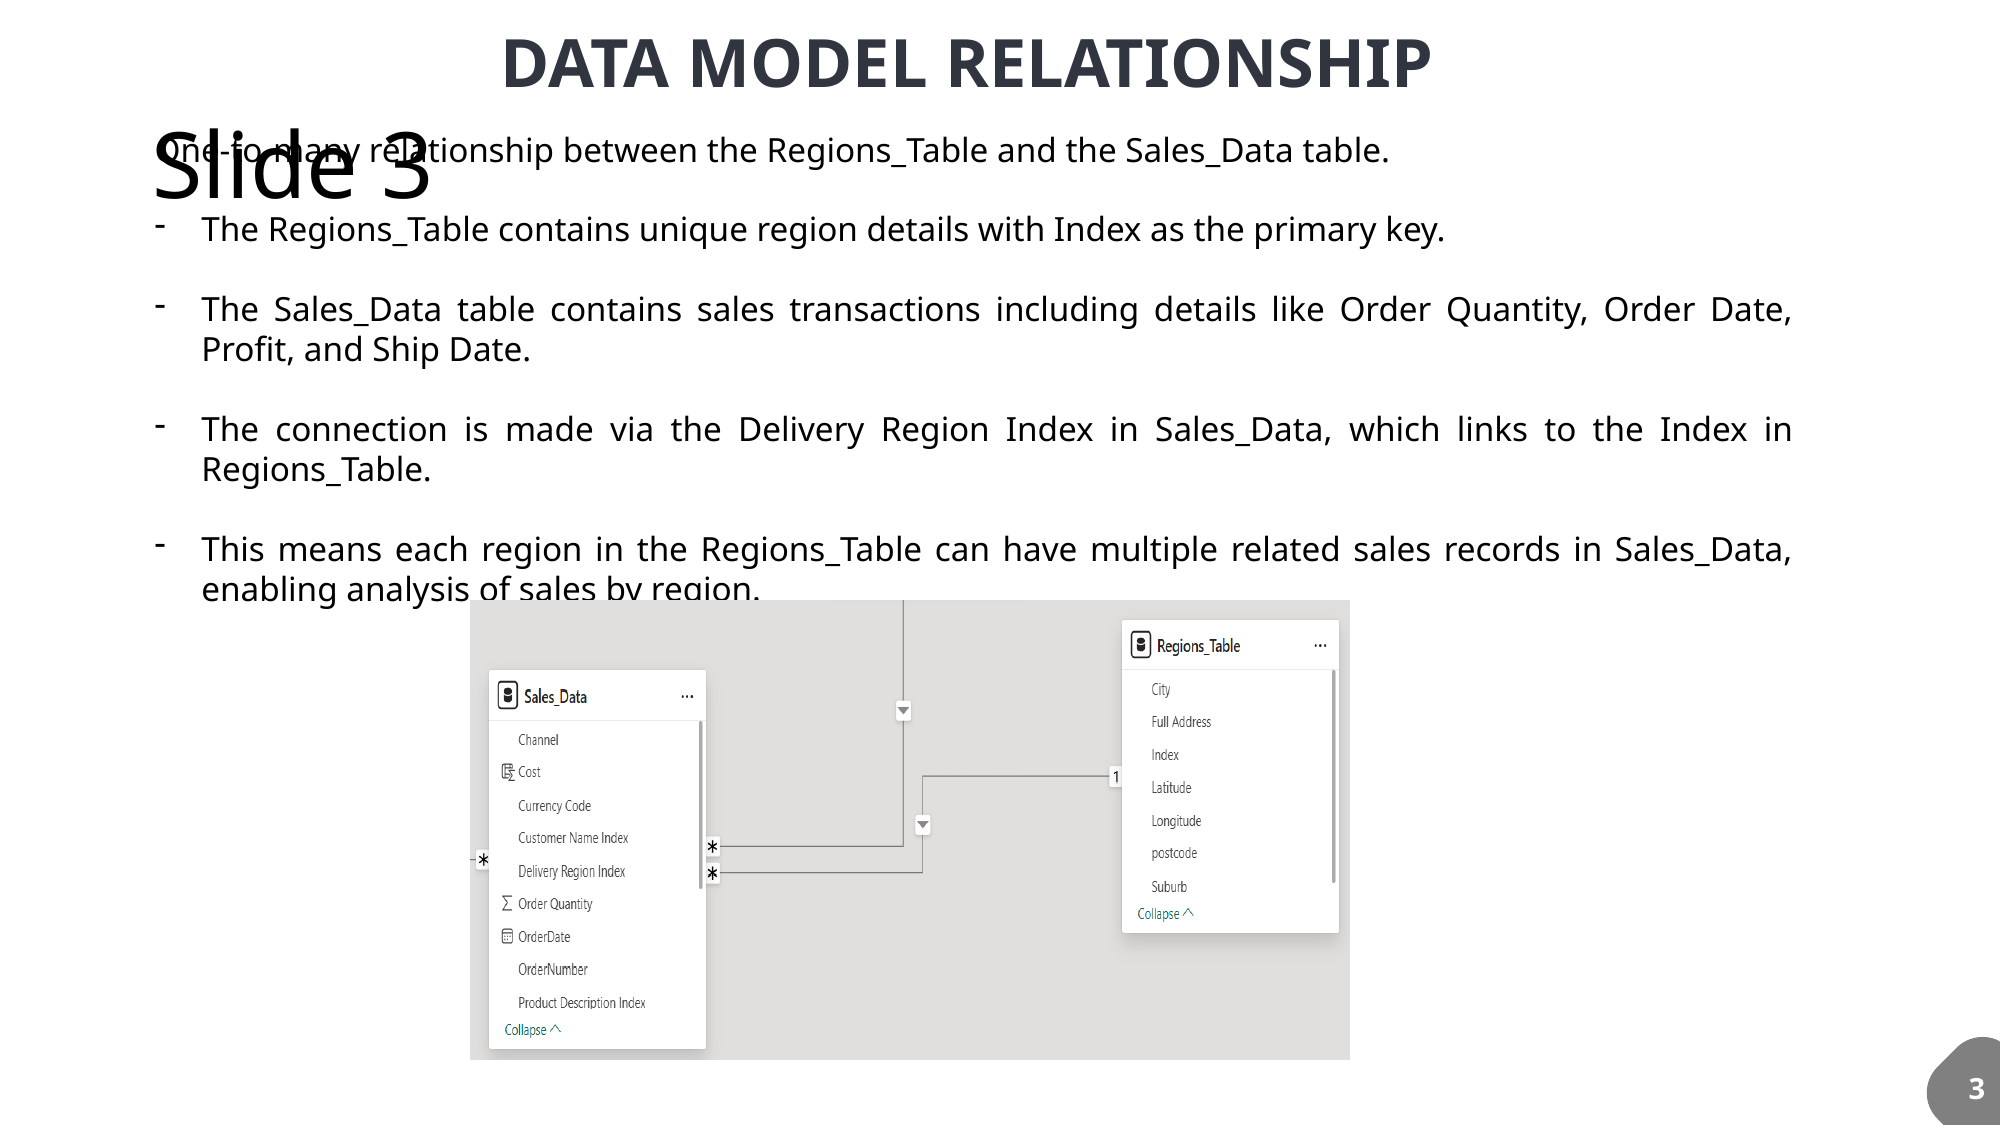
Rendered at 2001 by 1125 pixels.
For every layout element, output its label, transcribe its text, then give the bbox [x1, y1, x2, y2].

title Slide 3 [137, 59, 1863, 278]
picture [470, 600, 1350, 1060]
text_box 3 [1953, 1063, 2000, 1113]
text_box [1925, 1035, 2000, 1125]
text_box DATA MODEL RELATIONSHIP [500, 21, 1435, 59]
text_box One-to-many relationship between the Regions_Table and the Sales_Data table. The Regions_Table contains unique region details with Index as the primary key. The Sales_Data table contains sales transactions including details like Order Quantity, Order Date, Profit, and Ship Date. The connection is made via the Delivery Region Index in Sales_Data, which links to the Index in Regions_Table. This means each region in the Regions_Table can have multiple related sales records in Sales_Data, enabling analysis of sales by region. [139, 121, 1811, 616]
